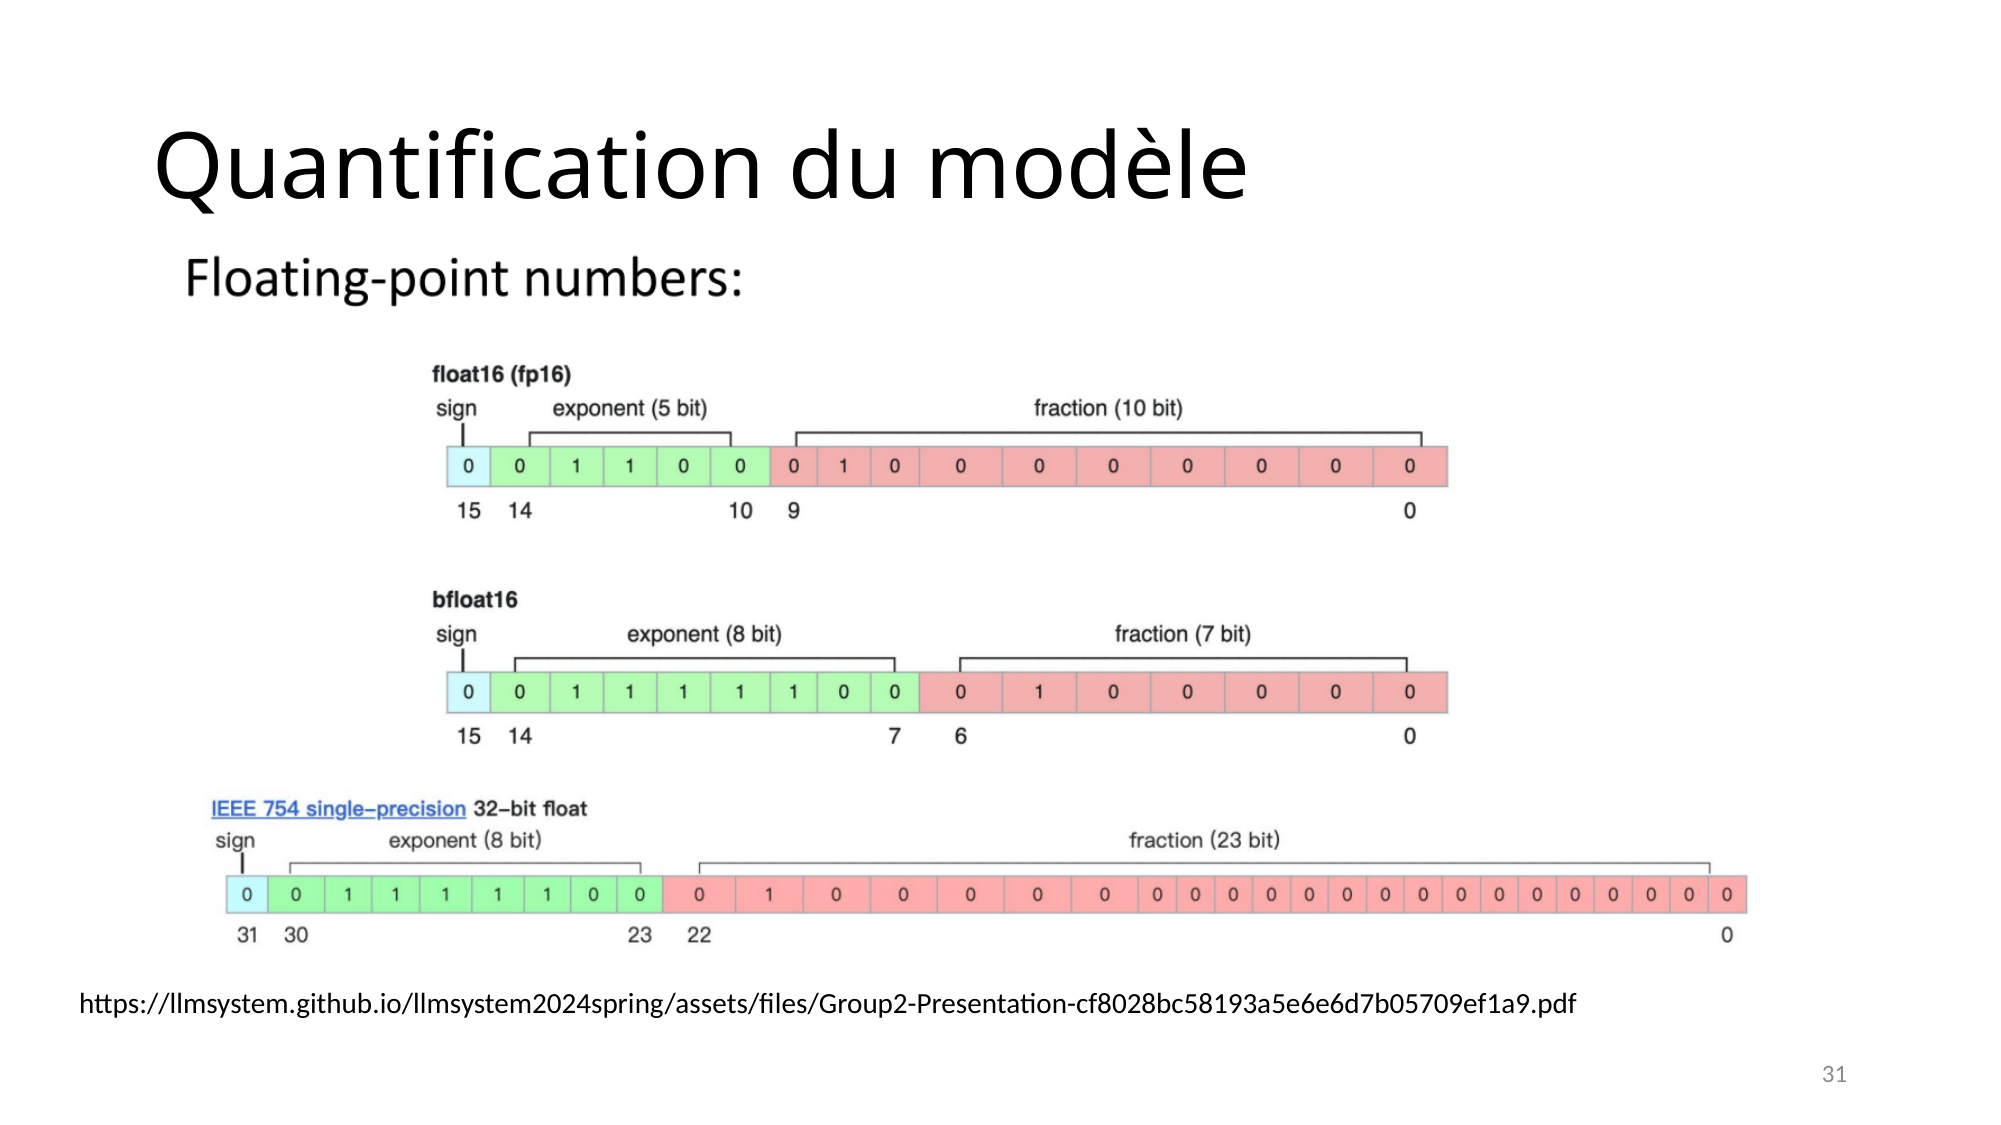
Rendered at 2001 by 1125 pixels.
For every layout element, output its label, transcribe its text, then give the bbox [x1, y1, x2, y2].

slide_number 31 [1412, 1042, 1863, 1103]
text_box https://llmsystem.github.io/llmsystem2024spring/assets/files/Group2-Presentation-cf8028bc58193a5e6e6d7b05709ef1a9.pdf [64, 977, 1835, 1028]
picture [166, 226, 1765, 963]
title Quantification du modèle [137, 59, 1863, 278]
